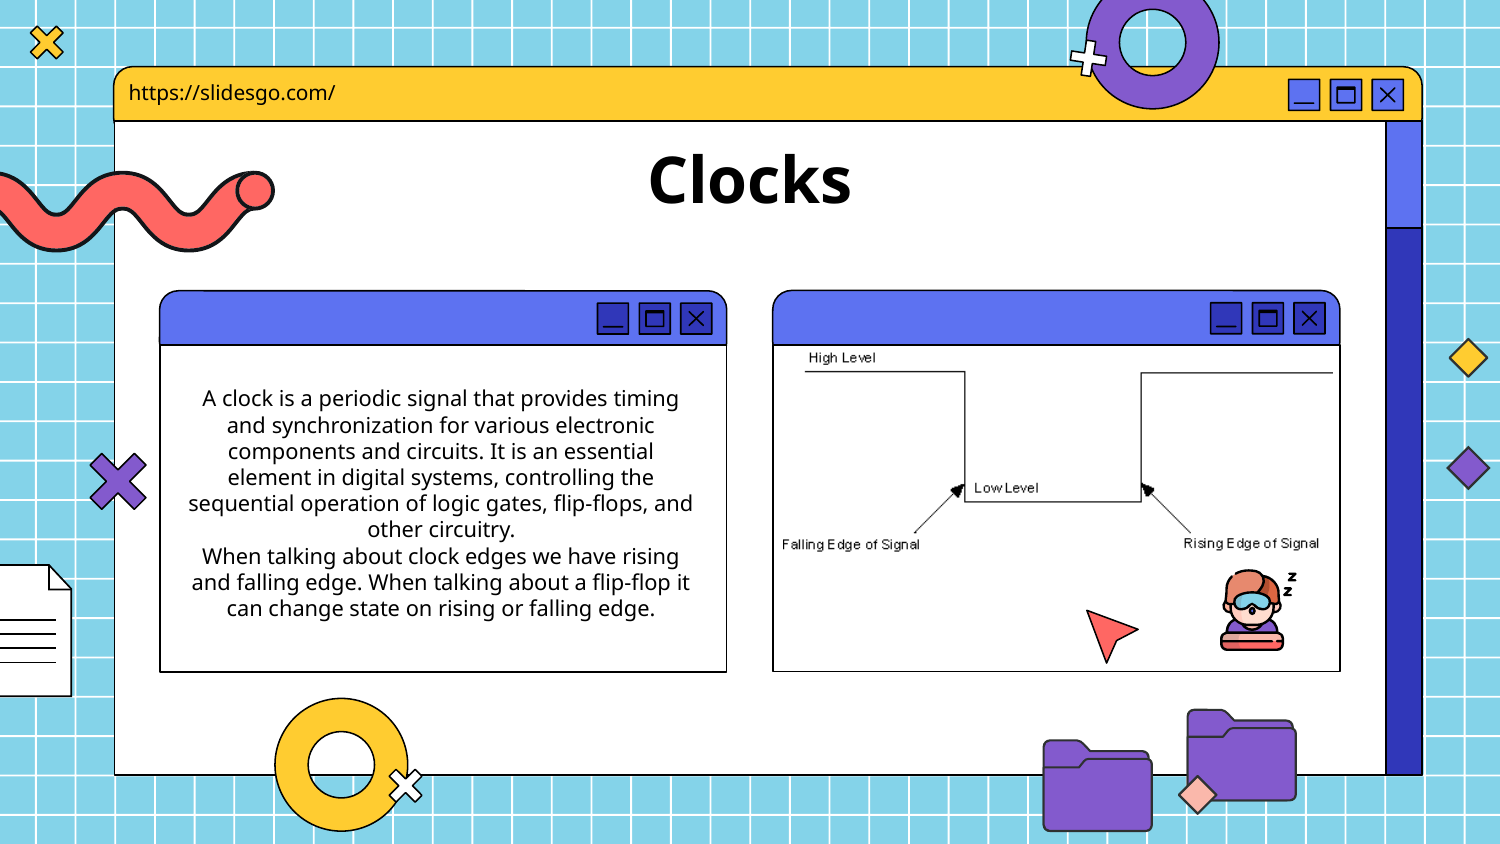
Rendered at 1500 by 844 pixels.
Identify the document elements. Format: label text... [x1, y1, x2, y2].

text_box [0, 170, 276, 253]
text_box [772, 290, 1341, 672]
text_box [1186, 708, 1298, 802]
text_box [1448, 337, 1489, 378]
text_box [274, 698, 408, 832]
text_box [1177, 774, 1218, 816]
text_box [90, 453, 146, 510]
text_box [30, 26, 64, 59]
text_box https://slidesgo.com/ [113, 66, 430, 117]
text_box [1219, 568, 1297, 652]
text_box [1086, 0, 1220, 109]
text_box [0, 563, 73, 698]
text_box [389, 769, 422, 803]
title Clocks [118, 130, 1382, 224]
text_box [1445, 445, 1491, 491]
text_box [1042, 739, 1154, 833]
text_box [1070, 40, 1107, 77]
picture [782, 348, 1333, 553]
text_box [159, 290, 727, 673]
